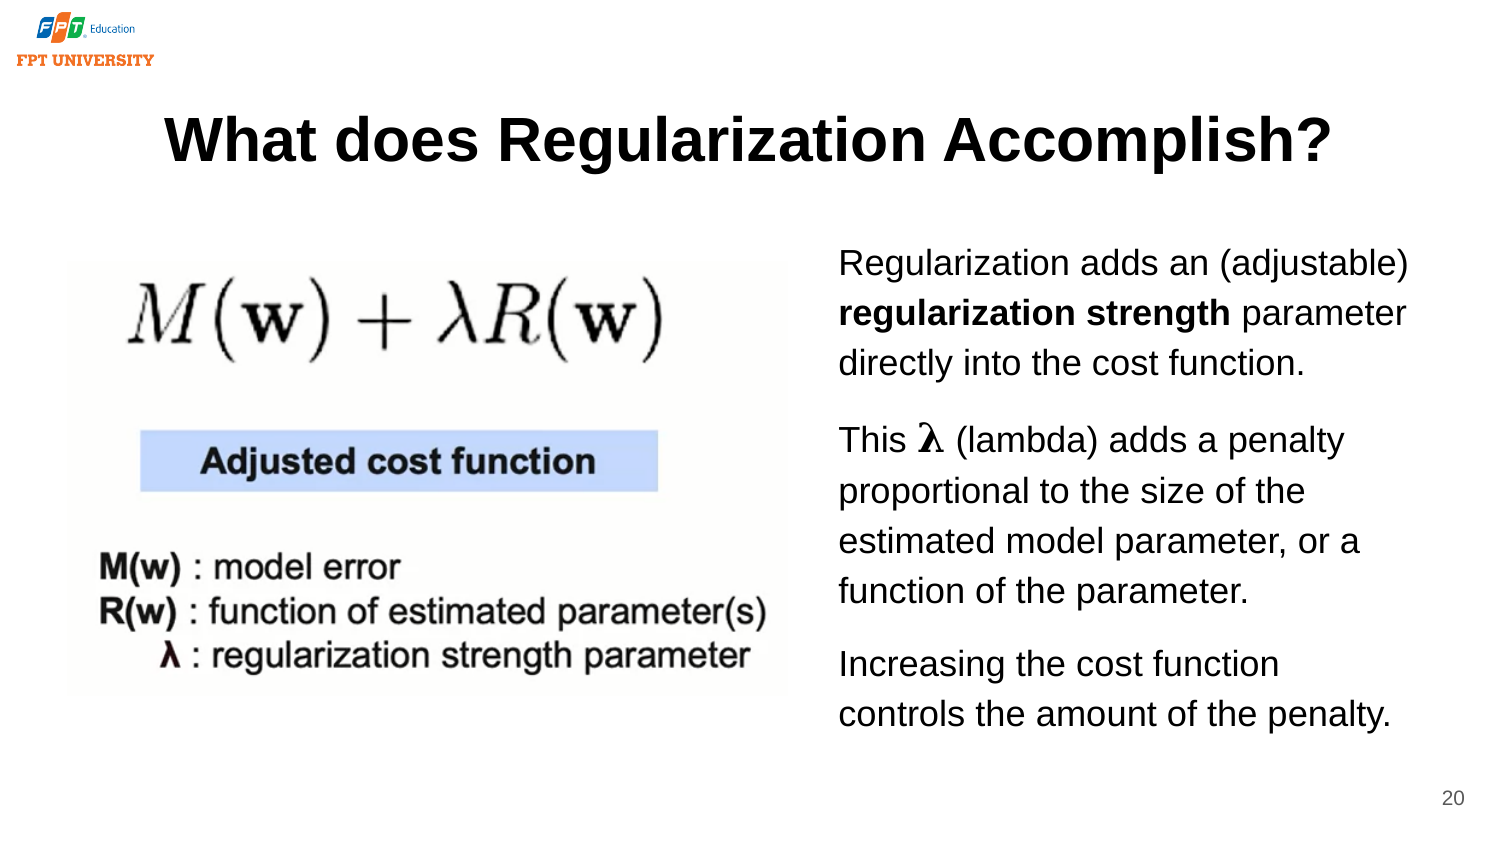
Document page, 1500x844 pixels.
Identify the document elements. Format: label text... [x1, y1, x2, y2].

title What does Regularization Accomplish? [51, 72, 1449, 167]
picture [11, 1, 160, 77]
slide_number 20 [1389, 764, 1480, 830]
list Regularization adds an (adjustable) regularization strength parameter directly into the cost function. This 𝛌 (lambda) adds a penalty proportional to the size of the estimated model parameter, or a function of the parameter. Increasing the cost function controls the amount of the penalty. [823, 217, 1428, 799]
picture [67, 260, 788, 696]
